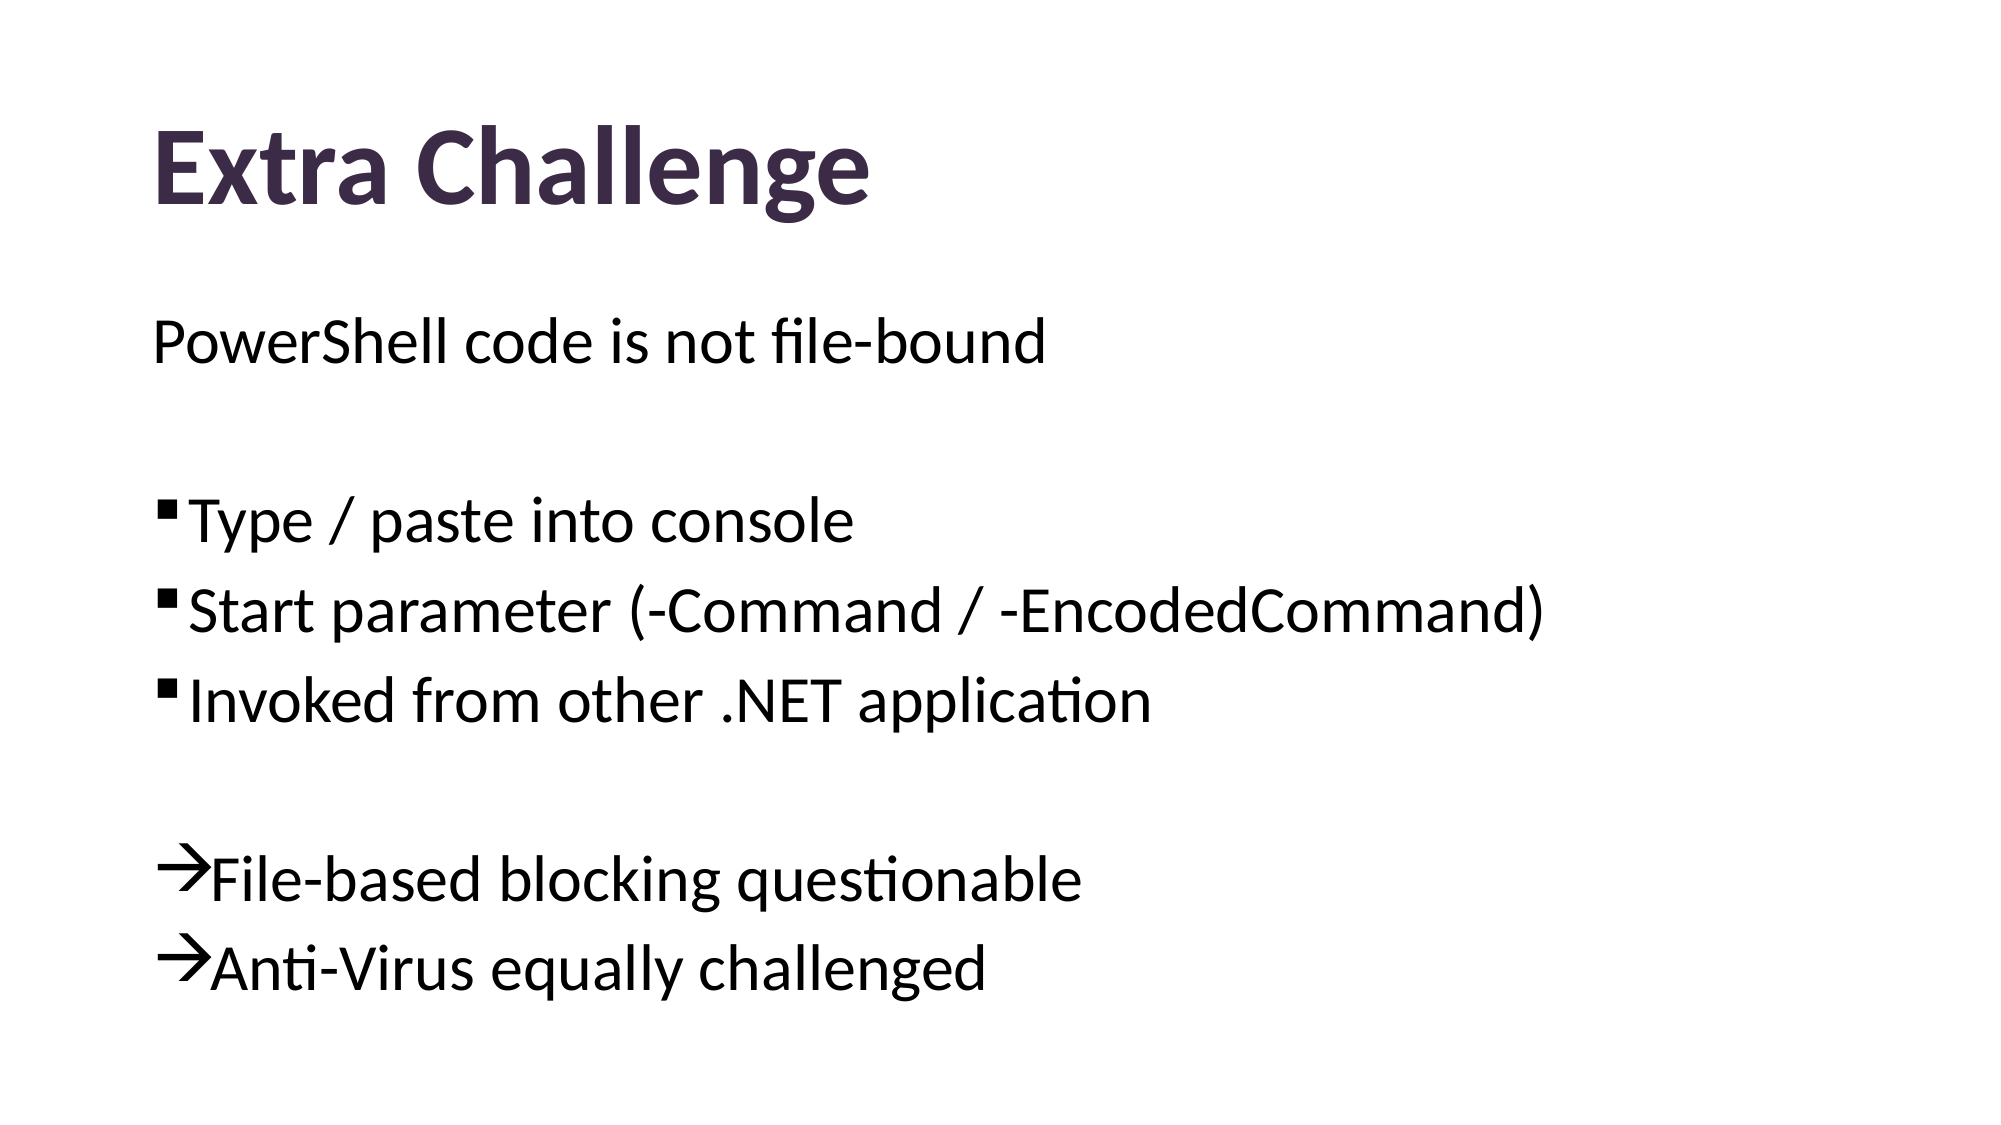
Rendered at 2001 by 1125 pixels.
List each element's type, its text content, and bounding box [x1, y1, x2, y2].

list PowerShell code is not file-bound Type / paste into console Start parameter (-Command / -EncodedCommand) Invoked from other .NET application File-based blocking questionable Anti-Virus equally challenged [137, 299, 1863, 1014]
title Extra Challenge [137, 59, 1735, 278]
